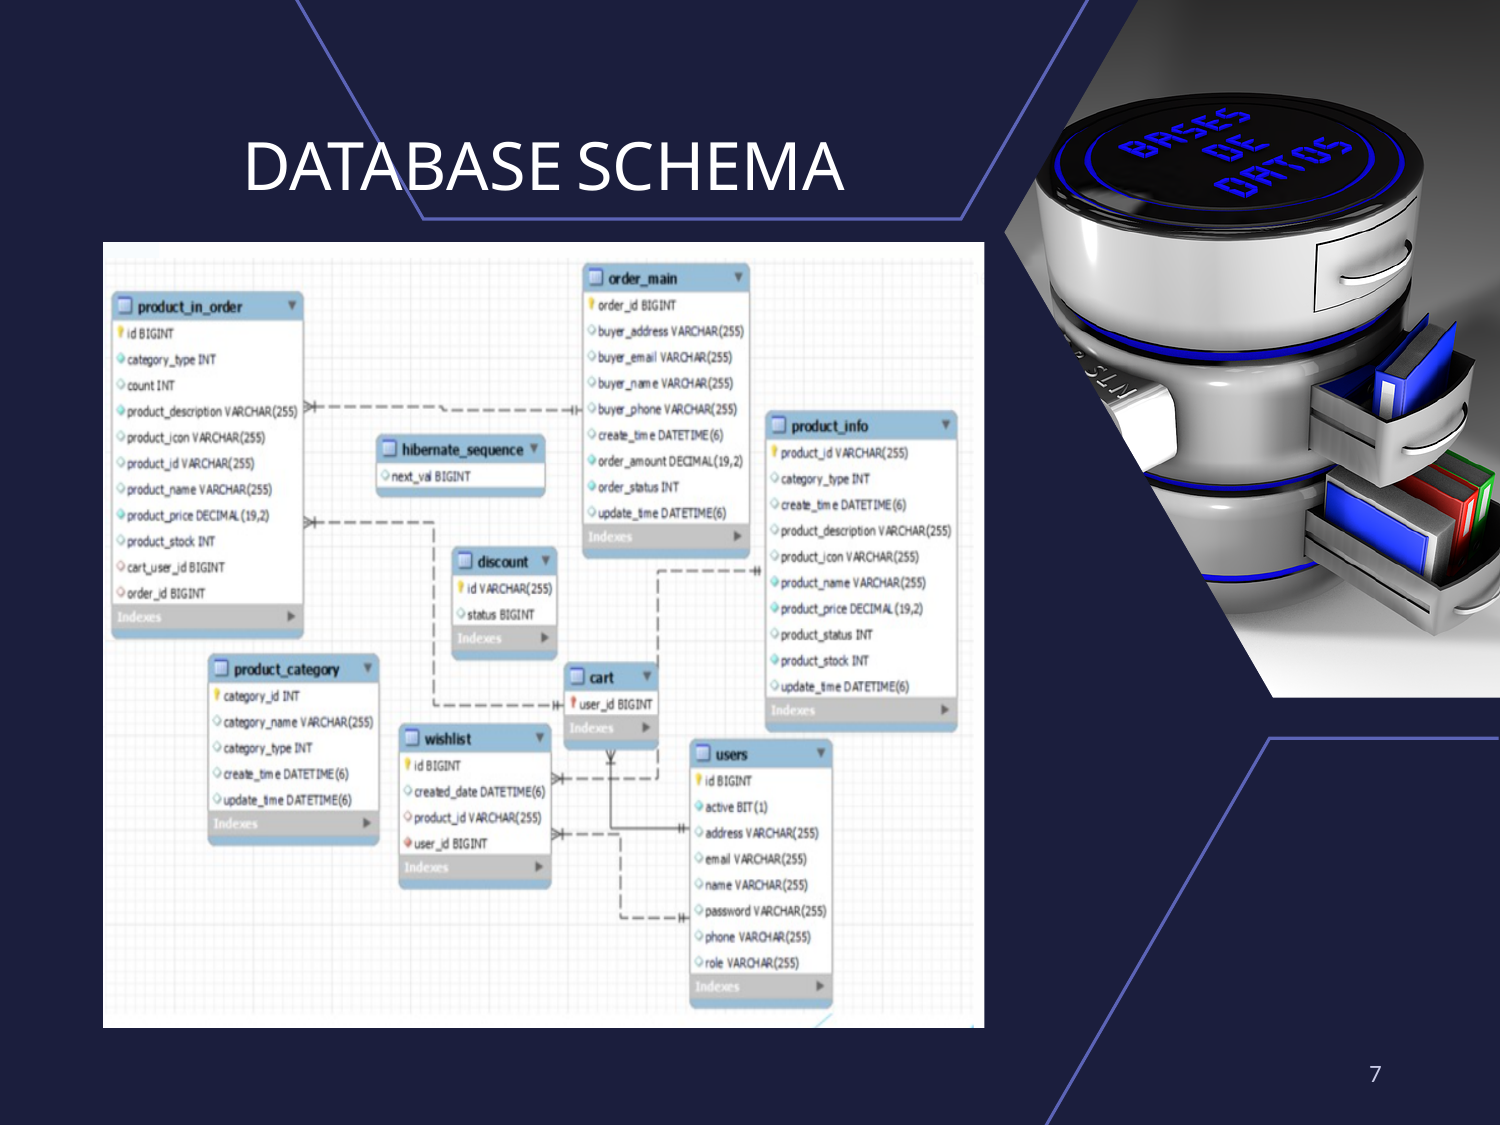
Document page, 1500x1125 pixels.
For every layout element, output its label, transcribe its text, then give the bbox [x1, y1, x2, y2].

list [103, 242, 985, 1028]
slide_number 7 [1059, 1042, 1397, 1103]
picture [1004, 0, 1500, 698]
title DATABASE SCHEMA [103, 59, 985, 242]
